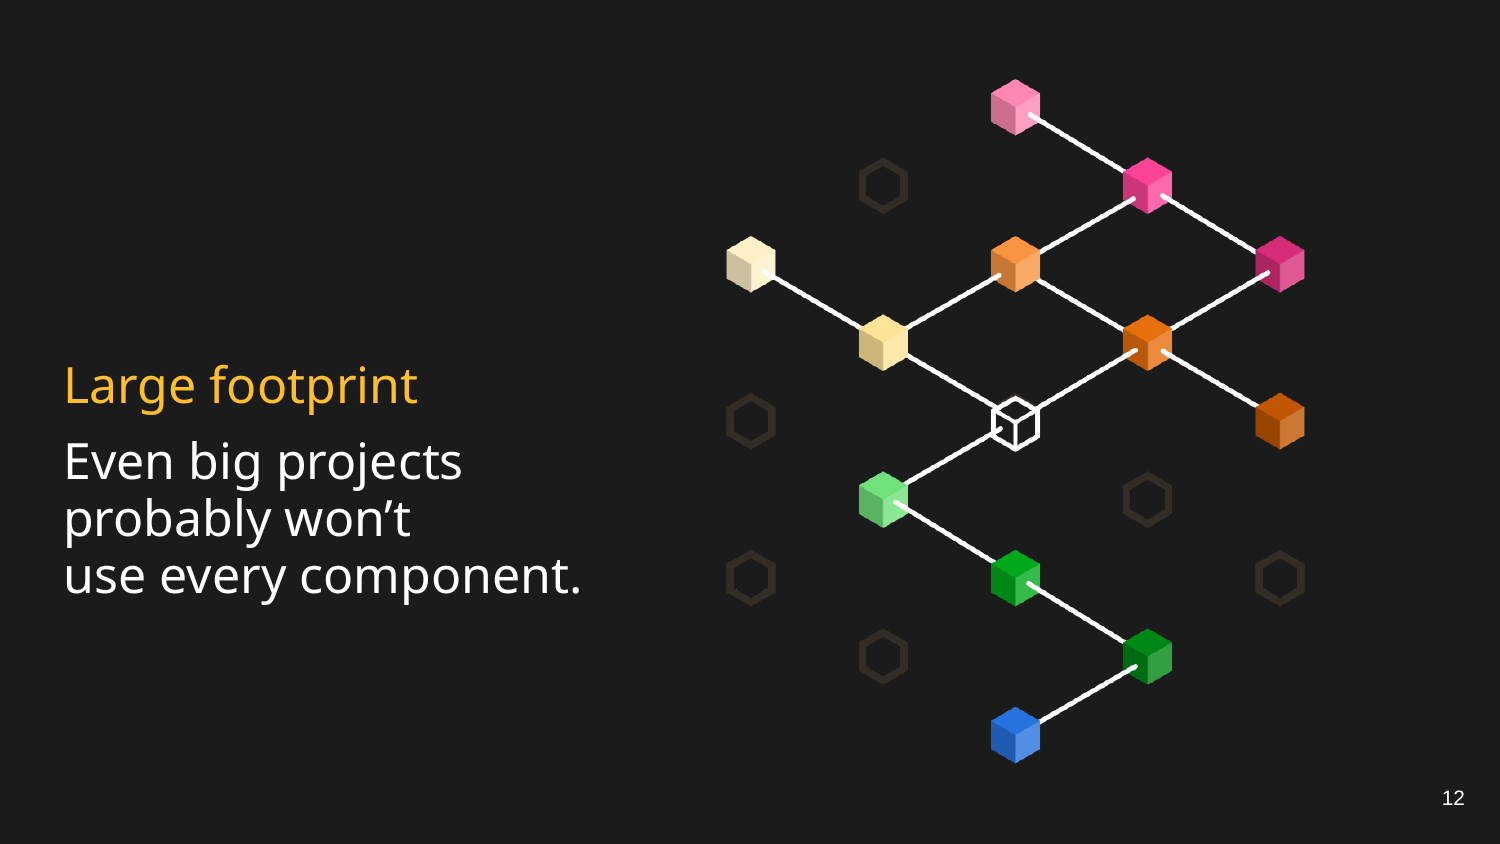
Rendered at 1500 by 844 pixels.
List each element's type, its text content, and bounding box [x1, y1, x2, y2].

title Large footprint [48, 110, 638, 418]
list Even big projects probably won’t use every component. [48, 418, 645, 776]
picture [655, 0, 1500, 844]
